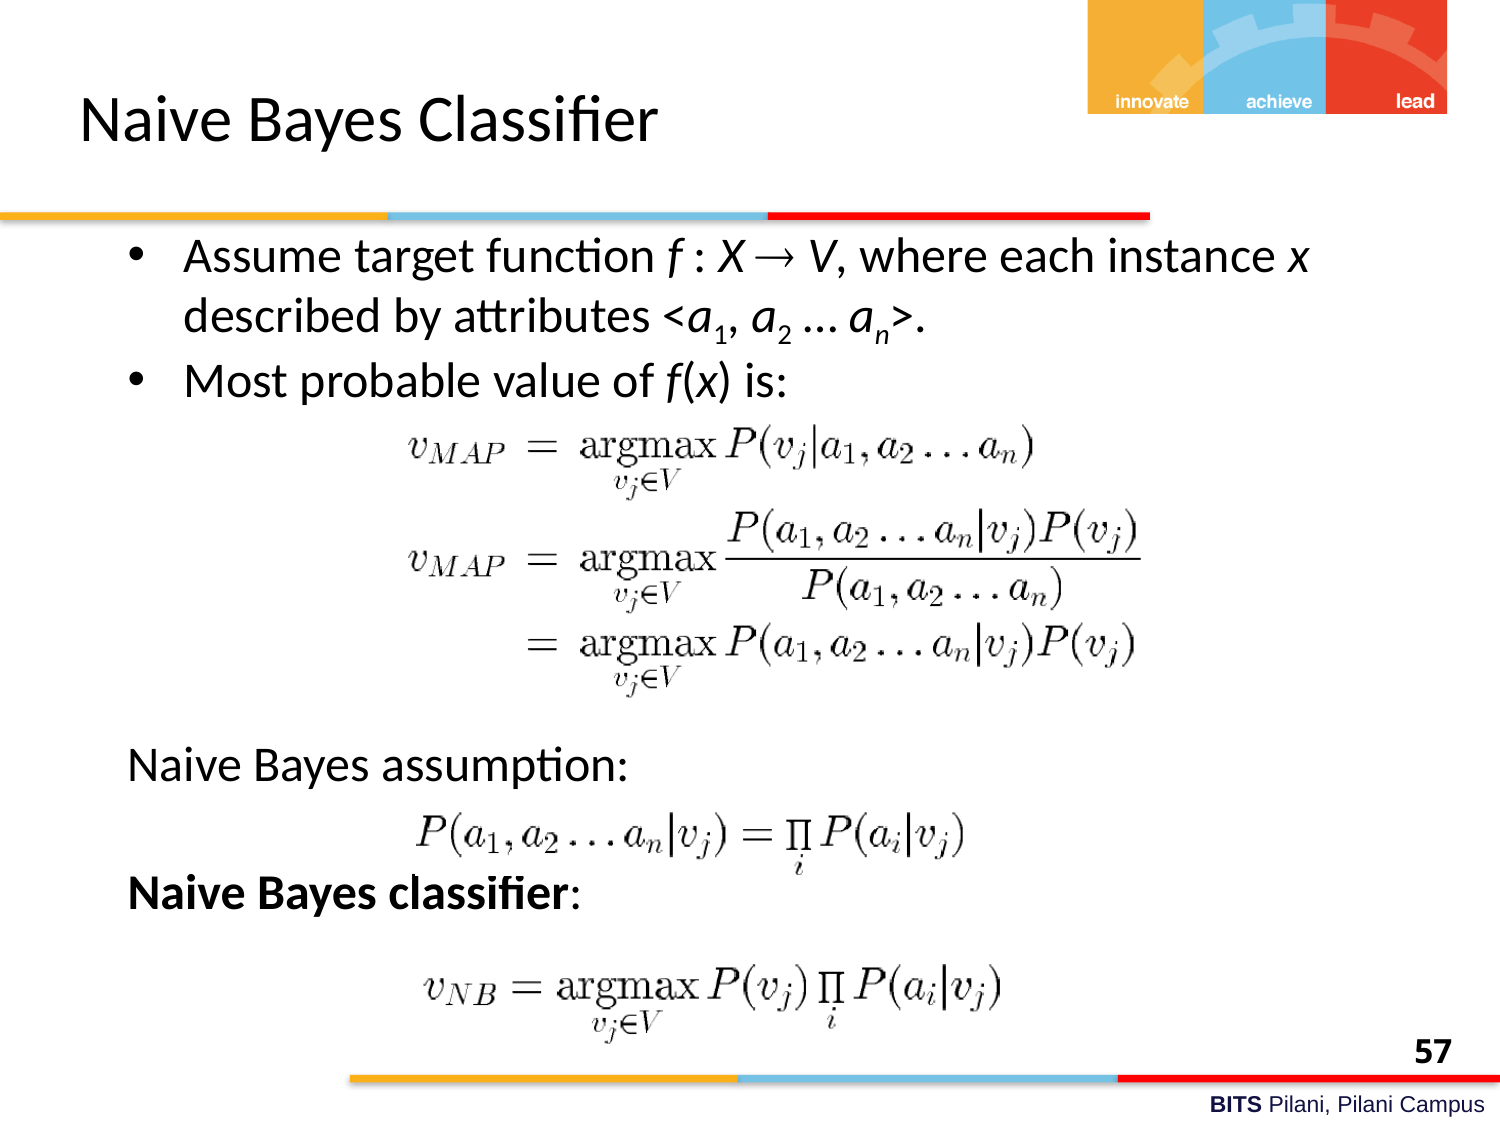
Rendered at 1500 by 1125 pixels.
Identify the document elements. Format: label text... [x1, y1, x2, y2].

picture [1087, 0, 1448, 114]
title Naive Bayes Classifier [64, 45, 1069, 185]
list Assume target function f : X  V, where each instance x described by attributes <a1, a2 … an>. Most probable value of f(x) is: Naive Bayes assumption: Naive Bayes classifier: [112, 221, 1438, 1054]
picture [414, 802, 974, 876]
slide_number 57 [1399, 1023, 1500, 1072]
picture [414, 960, 1019, 1048]
picture [395, 408, 1155, 718]
